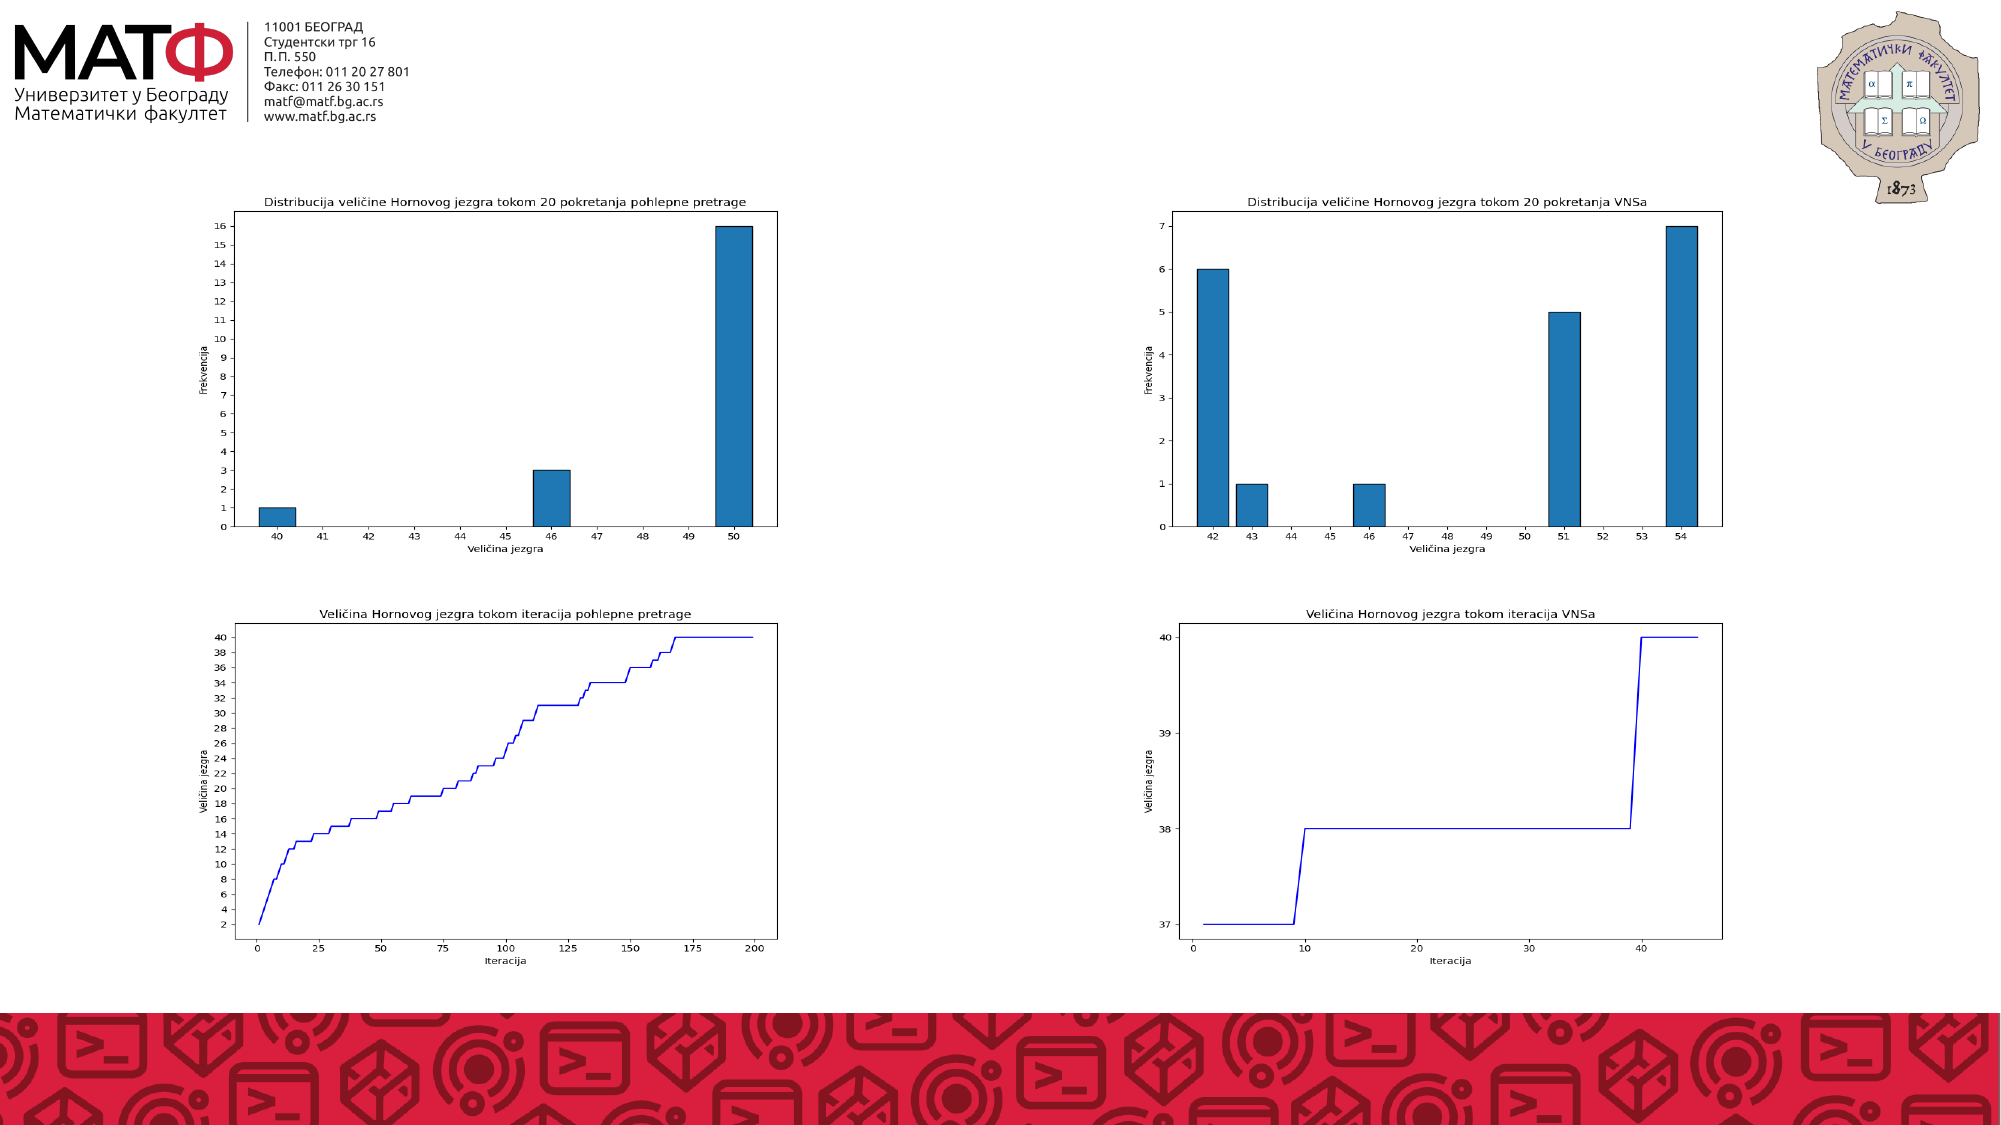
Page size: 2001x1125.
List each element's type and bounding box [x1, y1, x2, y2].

picture [187, 599, 788, 975]
picture [187, 187, 788, 563]
picture [0, 0, 434, 147]
picture [1801, 0, 1995, 224]
picture [0, 1013, 2001, 1125]
picture [1132, 187, 1733, 563]
picture [1132, 599, 1733, 975]
